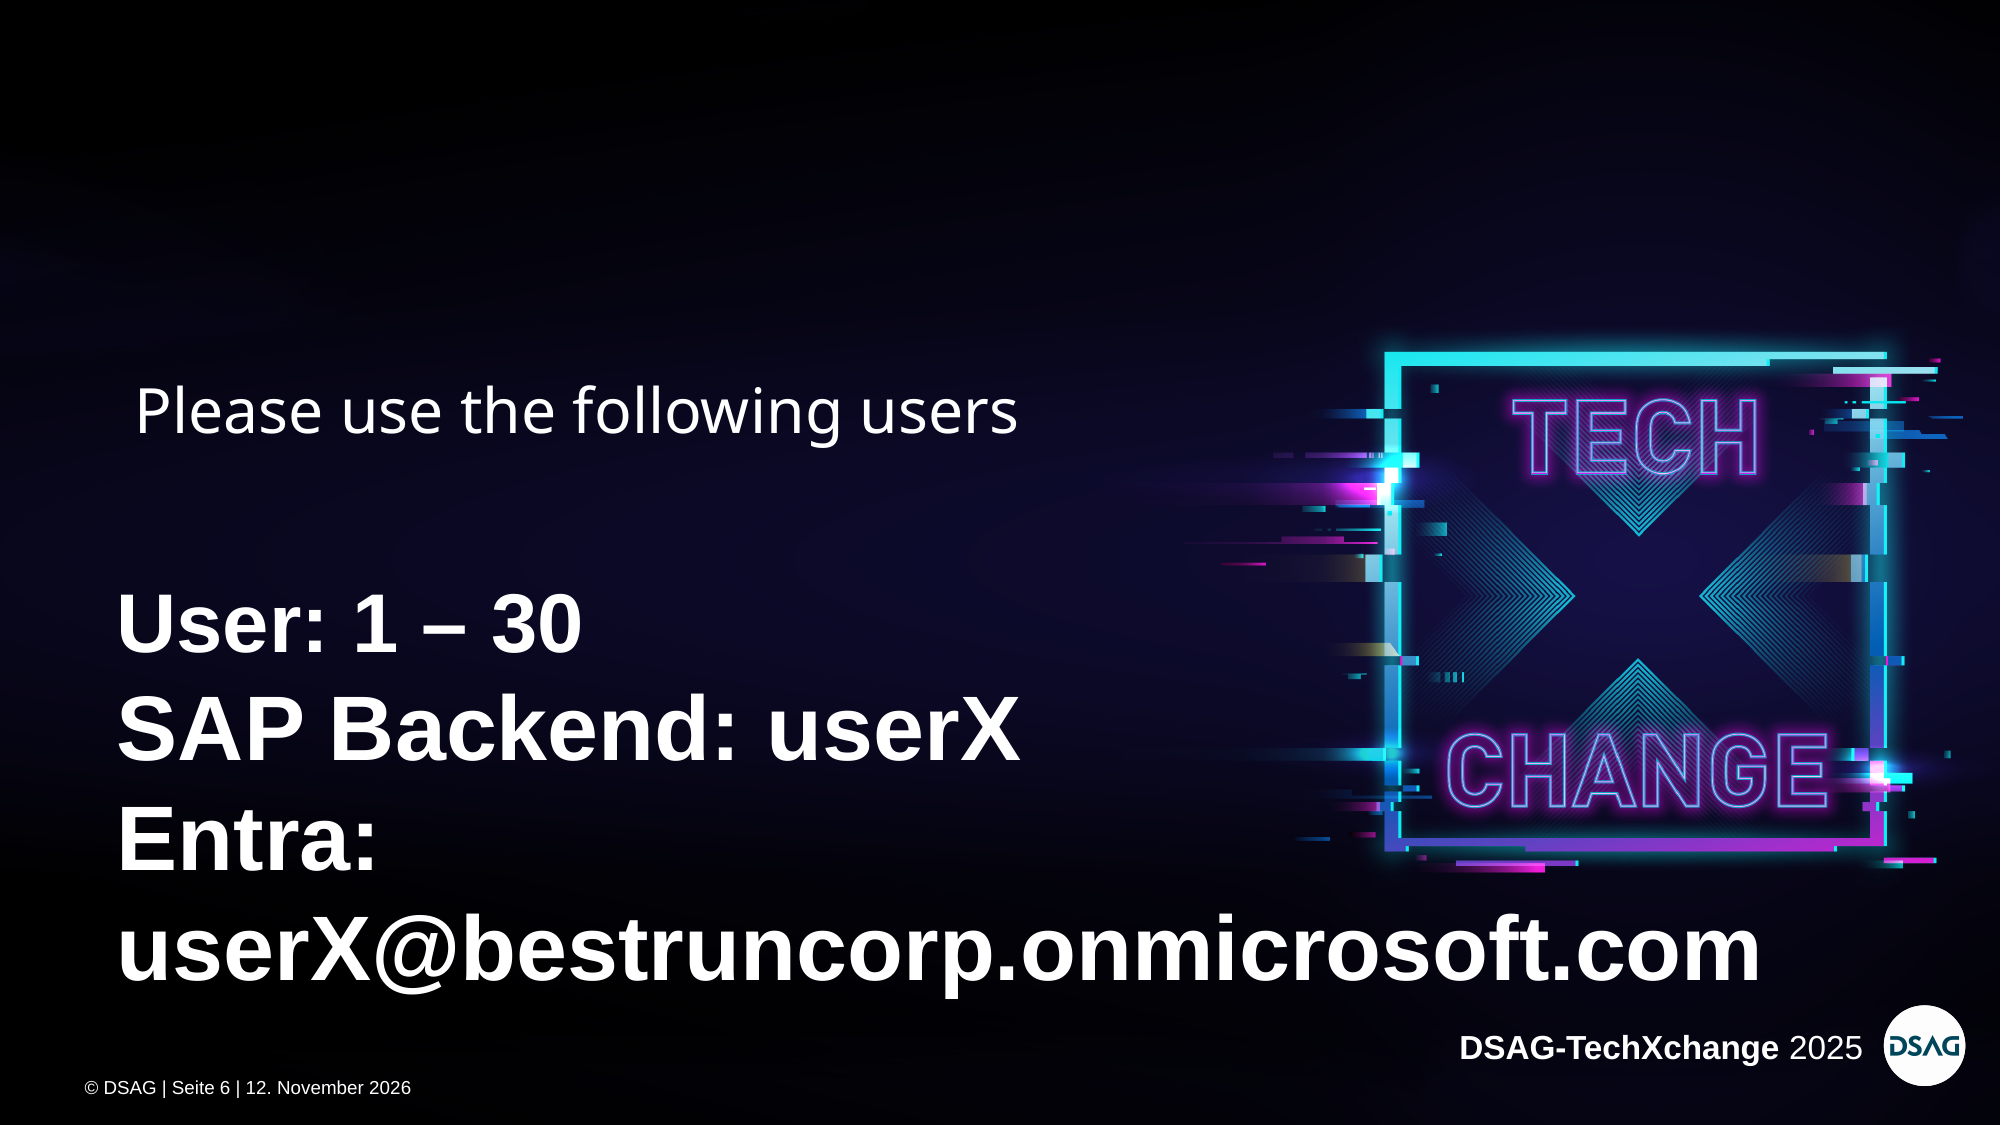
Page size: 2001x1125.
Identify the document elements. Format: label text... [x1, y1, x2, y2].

text_box User: 1 – 30 SAP Backend: userX Entra: userX@bestruncorp.onmicrosoft.com [101, 561, 1847, 1007]
picture [0, 0, 2000, 1125]
list Please use the following users [118, 339, 1337, 479]
